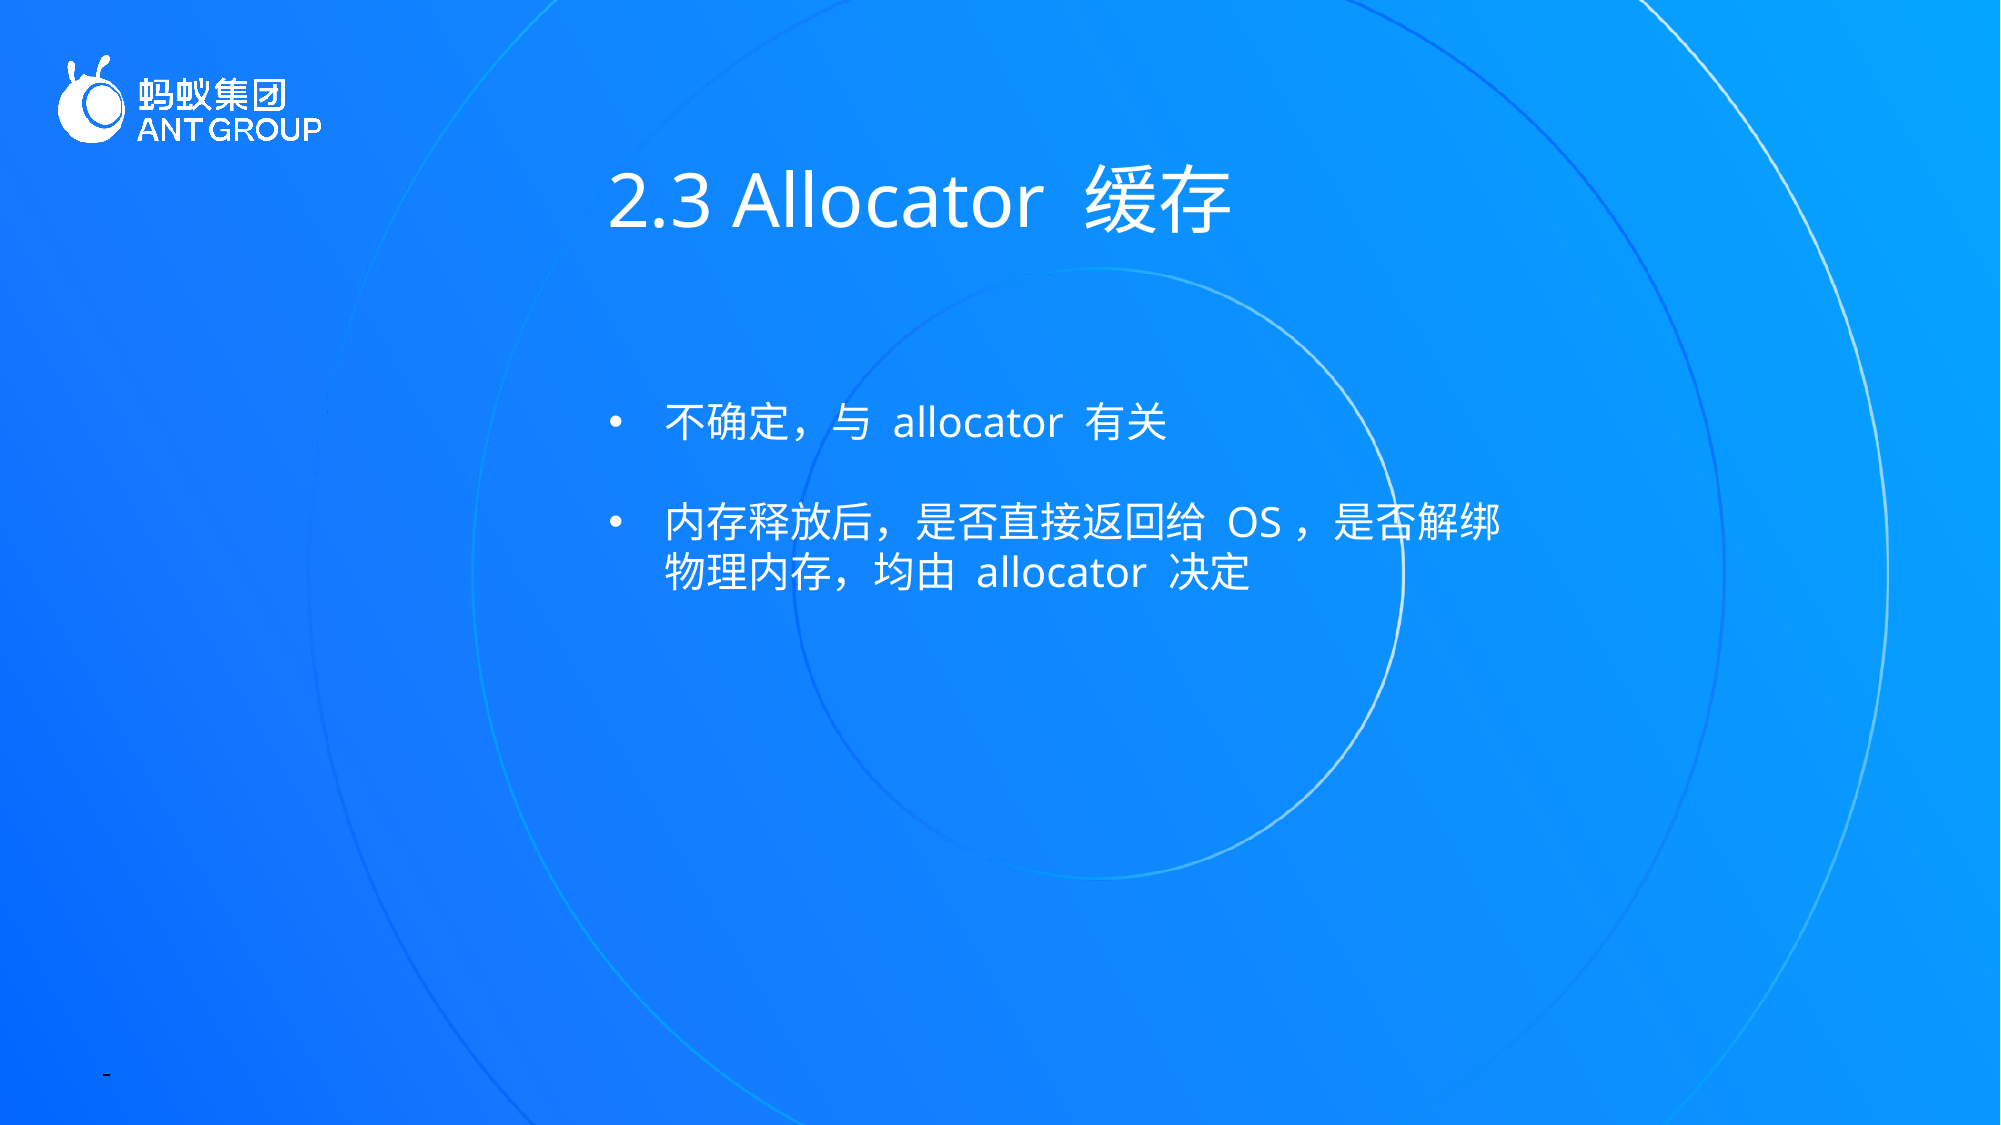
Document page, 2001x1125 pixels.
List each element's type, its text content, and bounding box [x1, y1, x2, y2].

text_box 2.3 Allocator 缓存 [517, 145, 1482, 251]
text_box 不确定，与 allocator 有关 内存释放后，是否直接返回给 OS，是否解绑物理内存，均由 allocator 决定 [593, 338, 1543, 704]
picture [0, 0, 2001, 1125]
